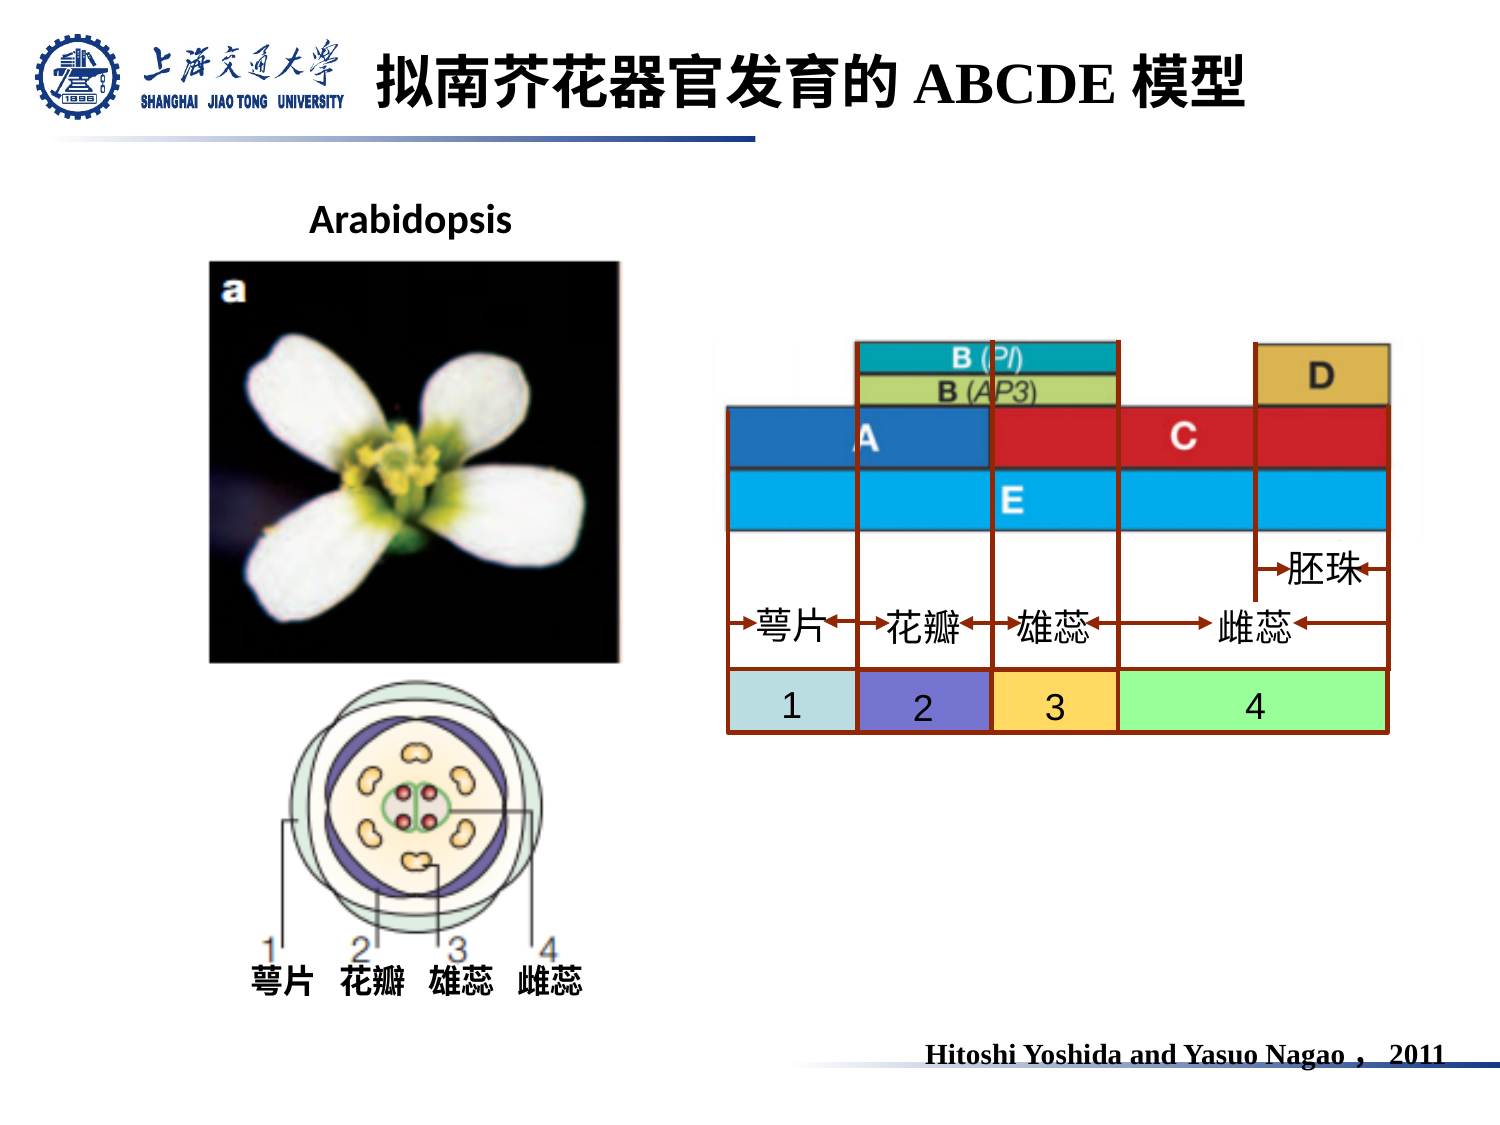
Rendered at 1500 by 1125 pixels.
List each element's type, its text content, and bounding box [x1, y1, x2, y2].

text_box Hitoshi Yoshida and Yasuo Nagao，2011 [910, 1027, 1500, 1078]
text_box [1255, 342, 1388, 404]
picture [0, 0, 1500, 1125]
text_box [991, 339, 1119, 737]
text_box Arabidopsis [294, 184, 528, 250]
title 拟南芥花器官发育的ABCDE模型 [61, 36, 1500, 149]
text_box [1118, 404, 1389, 736]
text_box 萼片 花瓣 雄蕊 雌蕊 [220, 953, 653, 1008]
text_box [857, 339, 993, 738]
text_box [727, 342, 857, 734]
